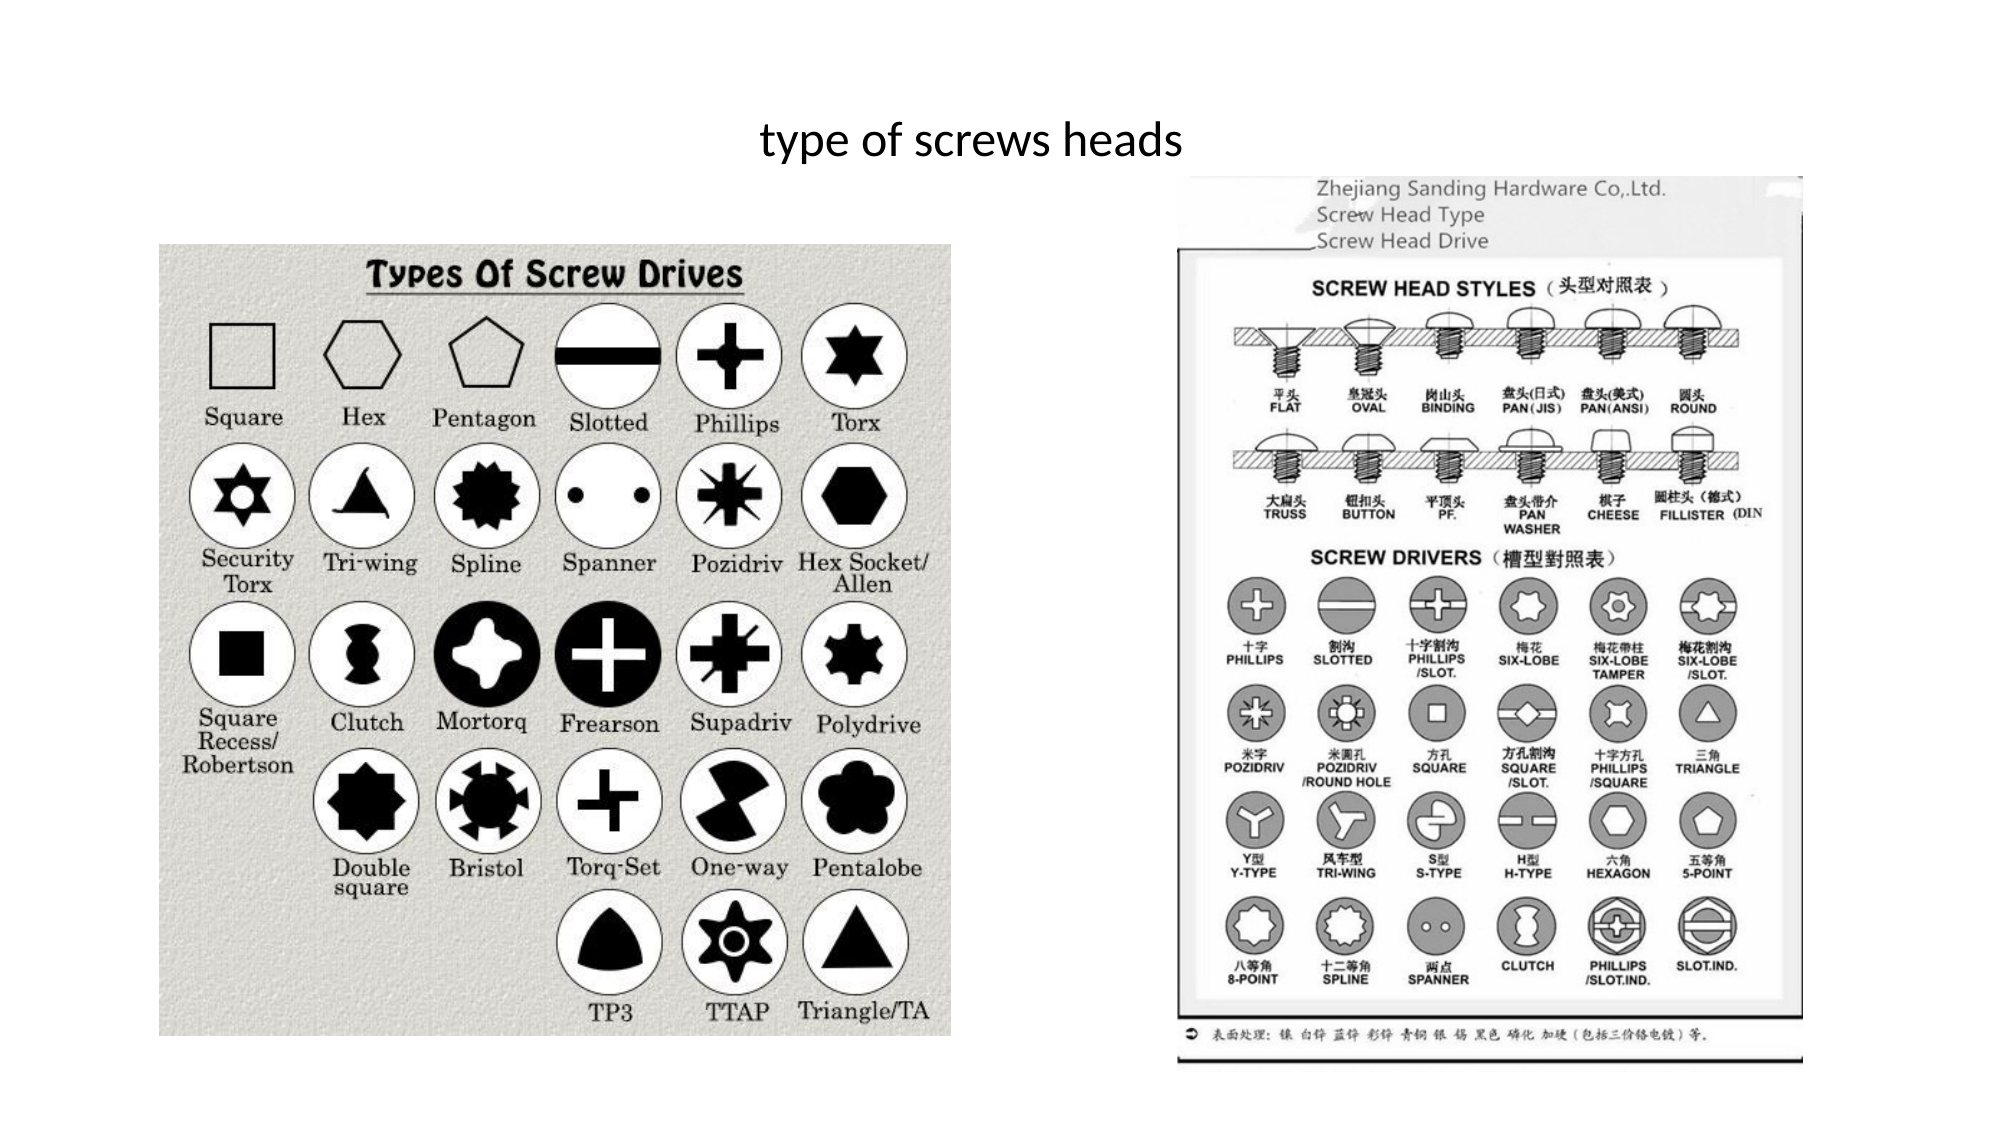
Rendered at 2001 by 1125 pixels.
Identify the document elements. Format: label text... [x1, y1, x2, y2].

picture [1177, 176, 1803, 1072]
picture [159, 244, 951, 1036]
subtitle type of screws heads [221, 105, 1722, 209]
